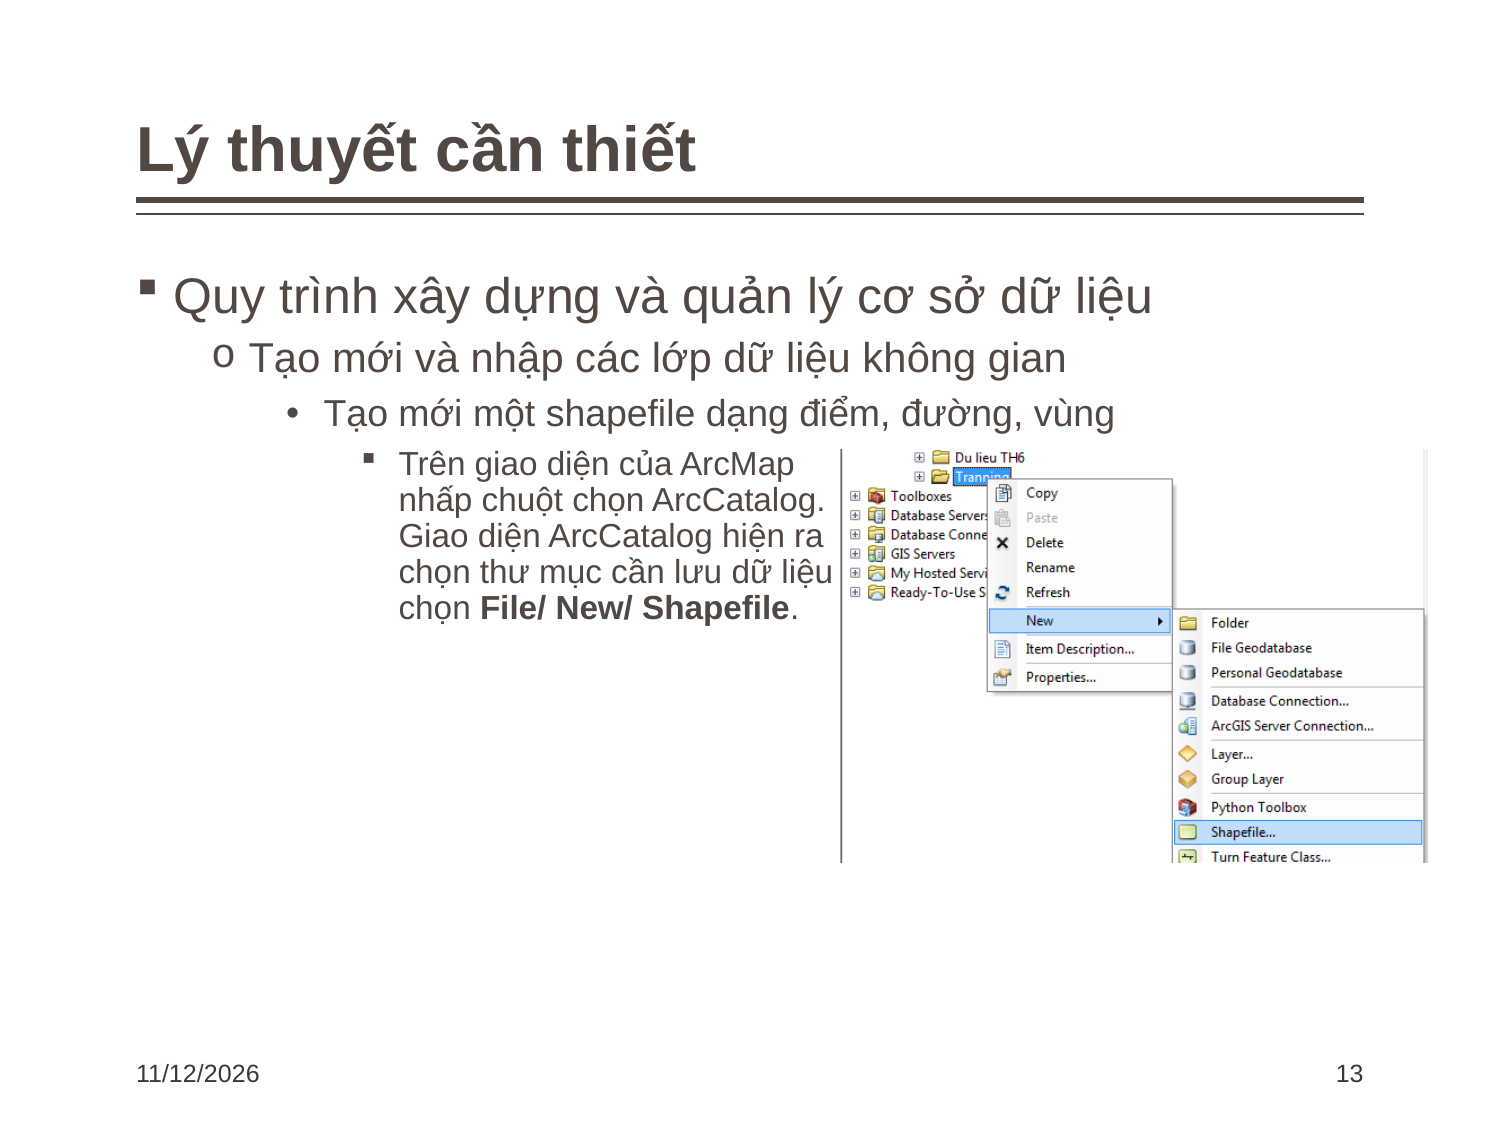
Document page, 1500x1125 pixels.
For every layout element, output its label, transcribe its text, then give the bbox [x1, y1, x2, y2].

title Lý thuyết cần thiết [135, 12, 1364, 193]
picture [840, 449, 1428, 863]
slide_number 13 [1138, 1042, 1364, 1103]
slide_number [135, 1042, 362, 1103]
list Quy trình xây dựng và quản lý cơ sở dữ liệu Tạo mới và nhập các lớp dữ liệu không gian Tạo mới một shapefile dạng điểm, đường, vùng Trên giao diện của ArcMap nhấp chuột chọn ArcCatalog. Giao diện ArcCatalog hiện ra chọn thư mục cần lưu dữ liệu chọn File/ New/ Shapefile. [135, 262, 1364, 1043]
